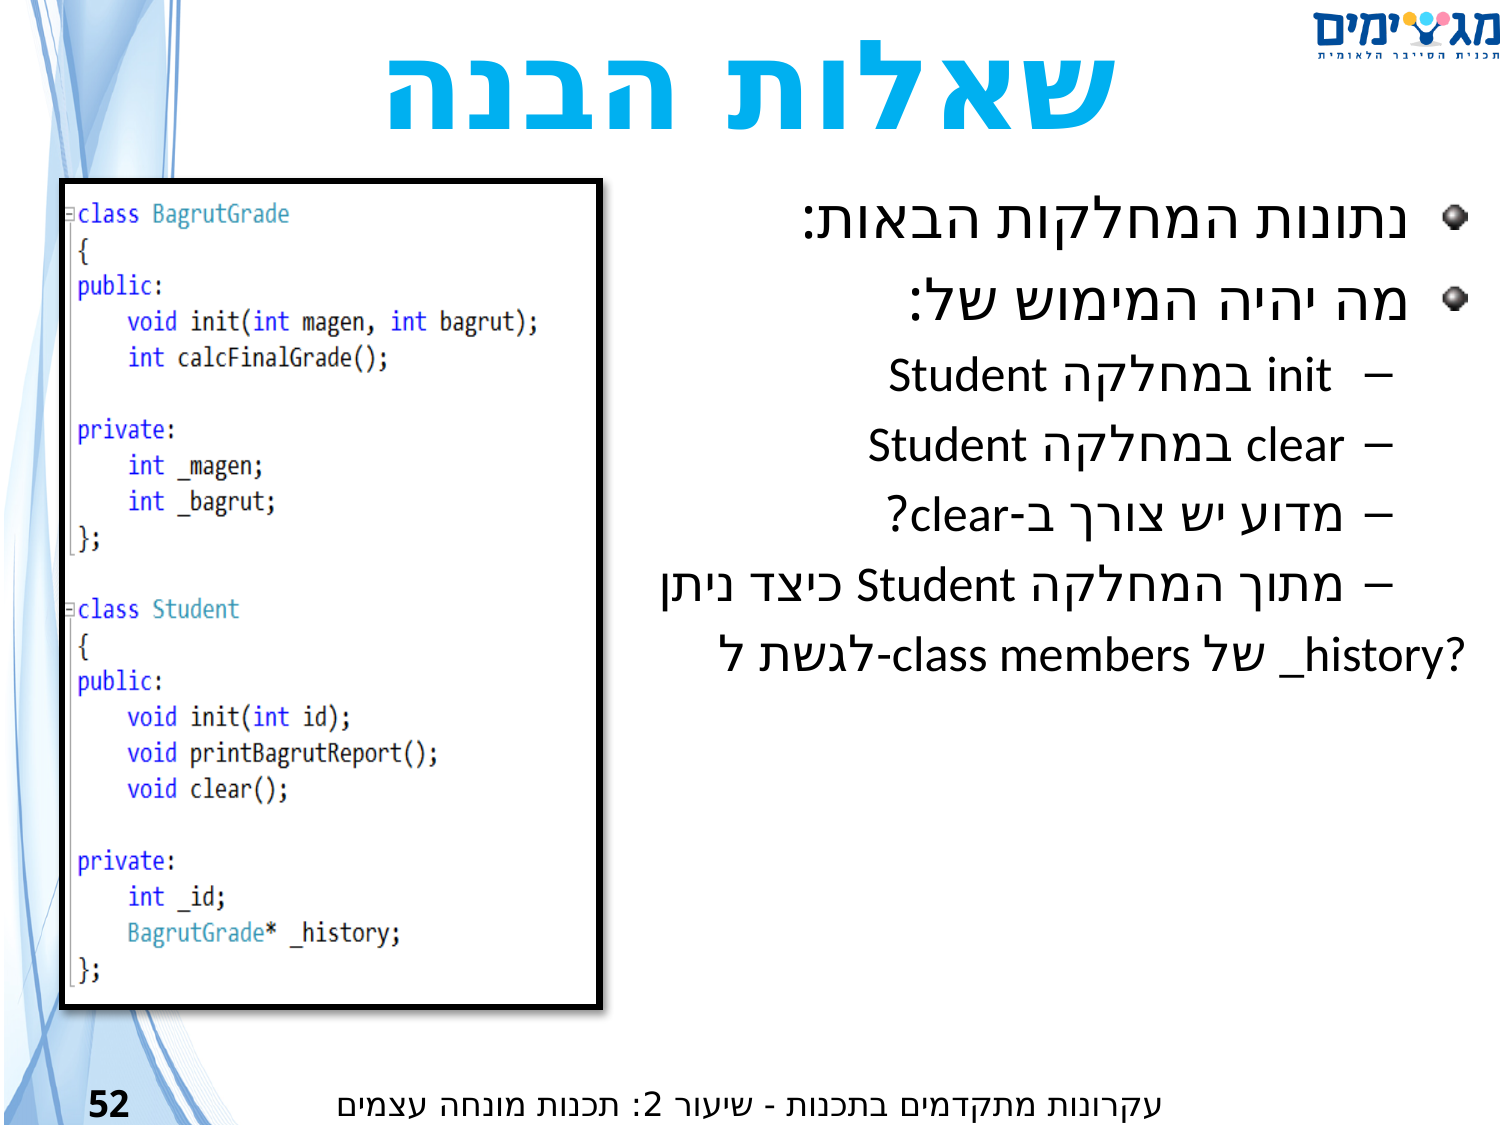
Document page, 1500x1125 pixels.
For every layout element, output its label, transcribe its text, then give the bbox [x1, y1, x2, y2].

picture [1438, 282, 1468, 311]
picture [4, 0, 254, 1125]
picture [1306, 0, 1500, 87]
picture [1438, 200, 1468, 230]
list נתונות המחלקות הבאות: מה יהיה המימוש של: init במחלקה Student clear במחלקה Student מדוע יש צורך ב-clear? מתוך המחלקה Student כיצד ניתן לגשת ל-class members של _history? [147, 172, 1483, 1073]
picture [64, 184, 597, 1005]
list שאלות הבנה [190, 0, 1306, 163]
